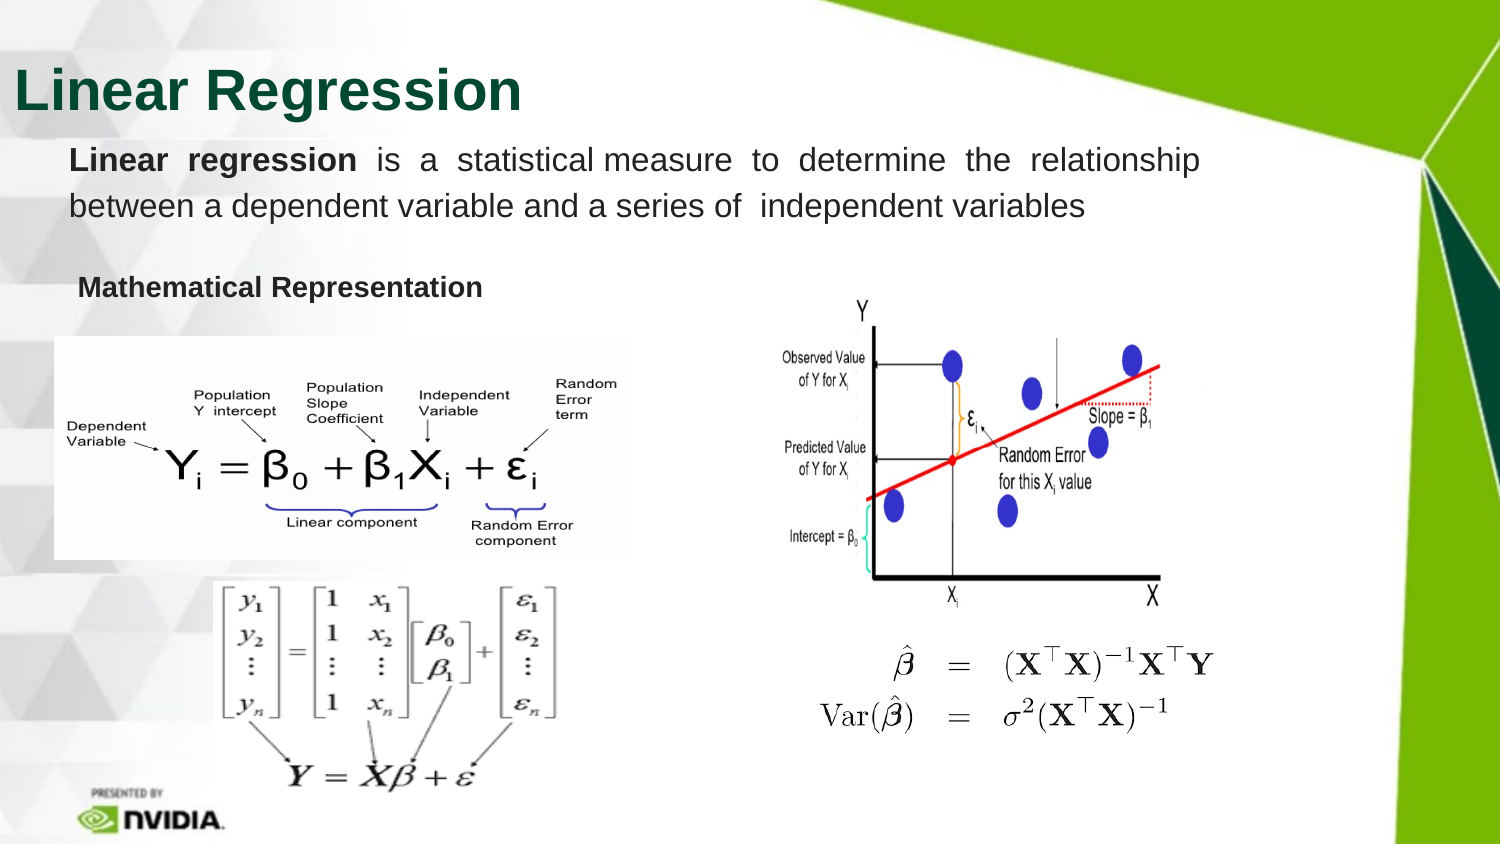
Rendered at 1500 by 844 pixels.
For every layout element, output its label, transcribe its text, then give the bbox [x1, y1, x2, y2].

title Linear Regression [0, 36, 1398, 131]
picture [0, 0, 1500, 844]
list Linear regression is a statistical measure to determine the relationship between a dependent variable and a series of independent variables [53, 116, 1218, 241]
text_box Mathematical Representation [54, 260, 500, 336]
